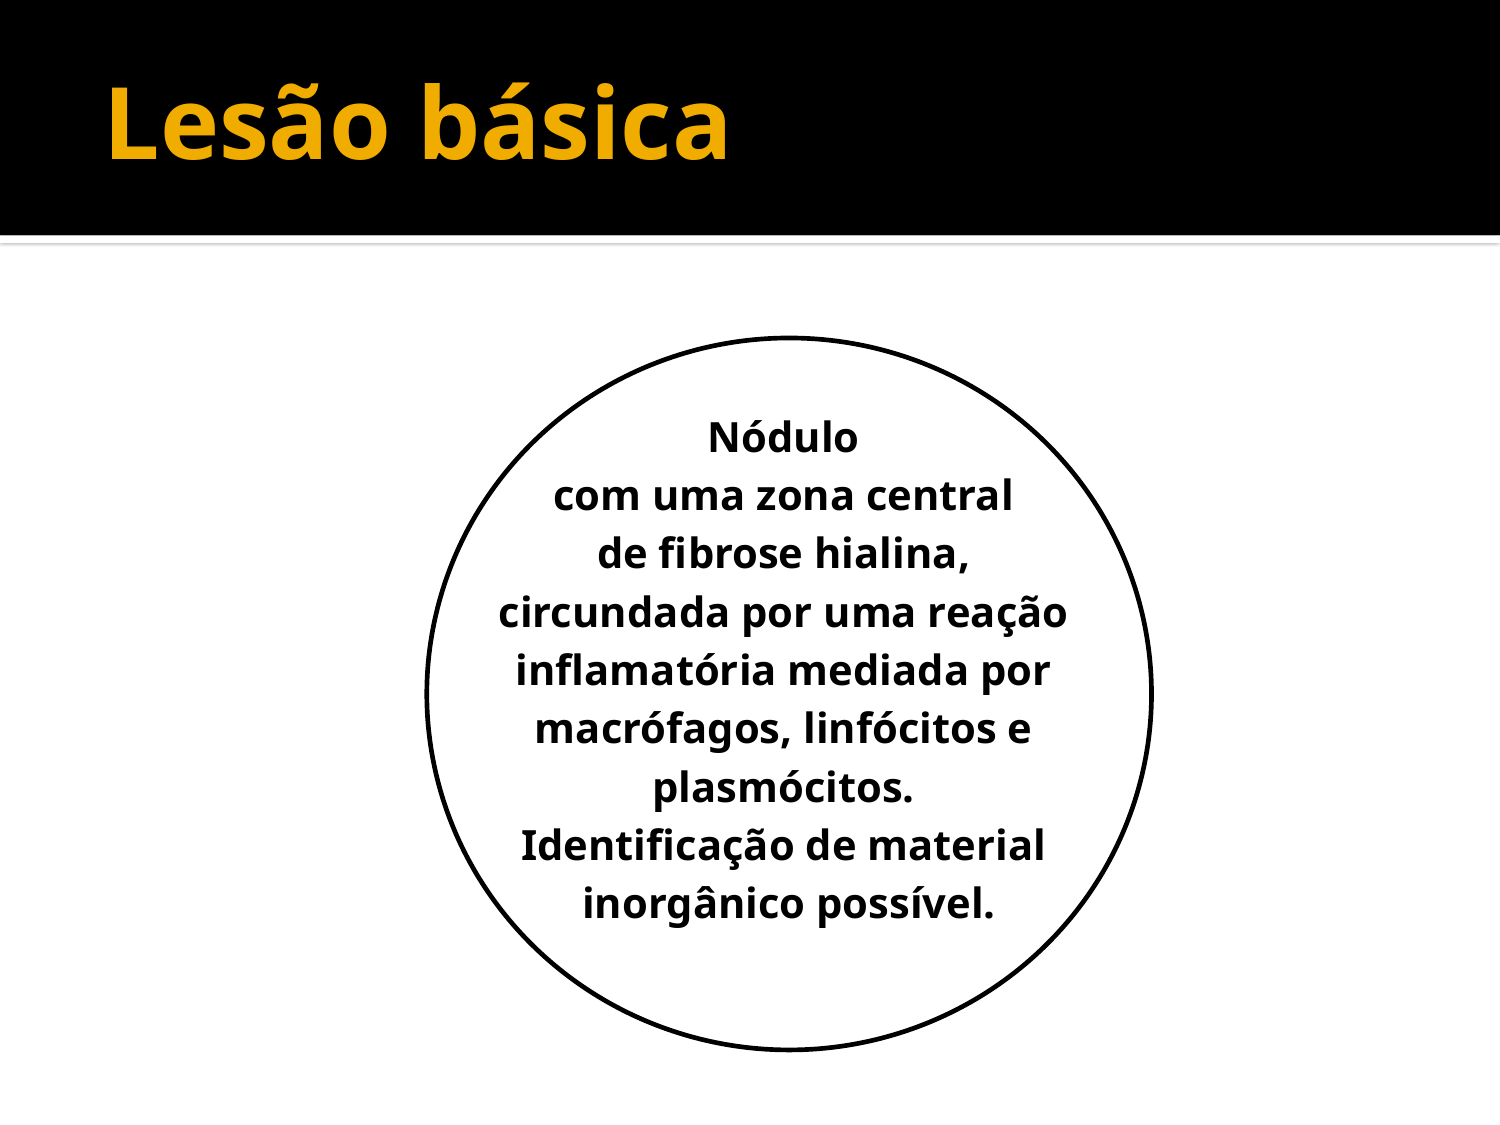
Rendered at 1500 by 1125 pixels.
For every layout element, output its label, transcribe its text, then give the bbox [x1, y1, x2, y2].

text_box Nódulo com uma zona central de fibrose hialina, circundada por uma reação inflamatória mediada por macrófagos, linfócitos e plasmócitos. Identificação de material inorgânico possível. [426, 337, 1152, 1050]
title Lesão básica [88, 42, 1251, 197]
